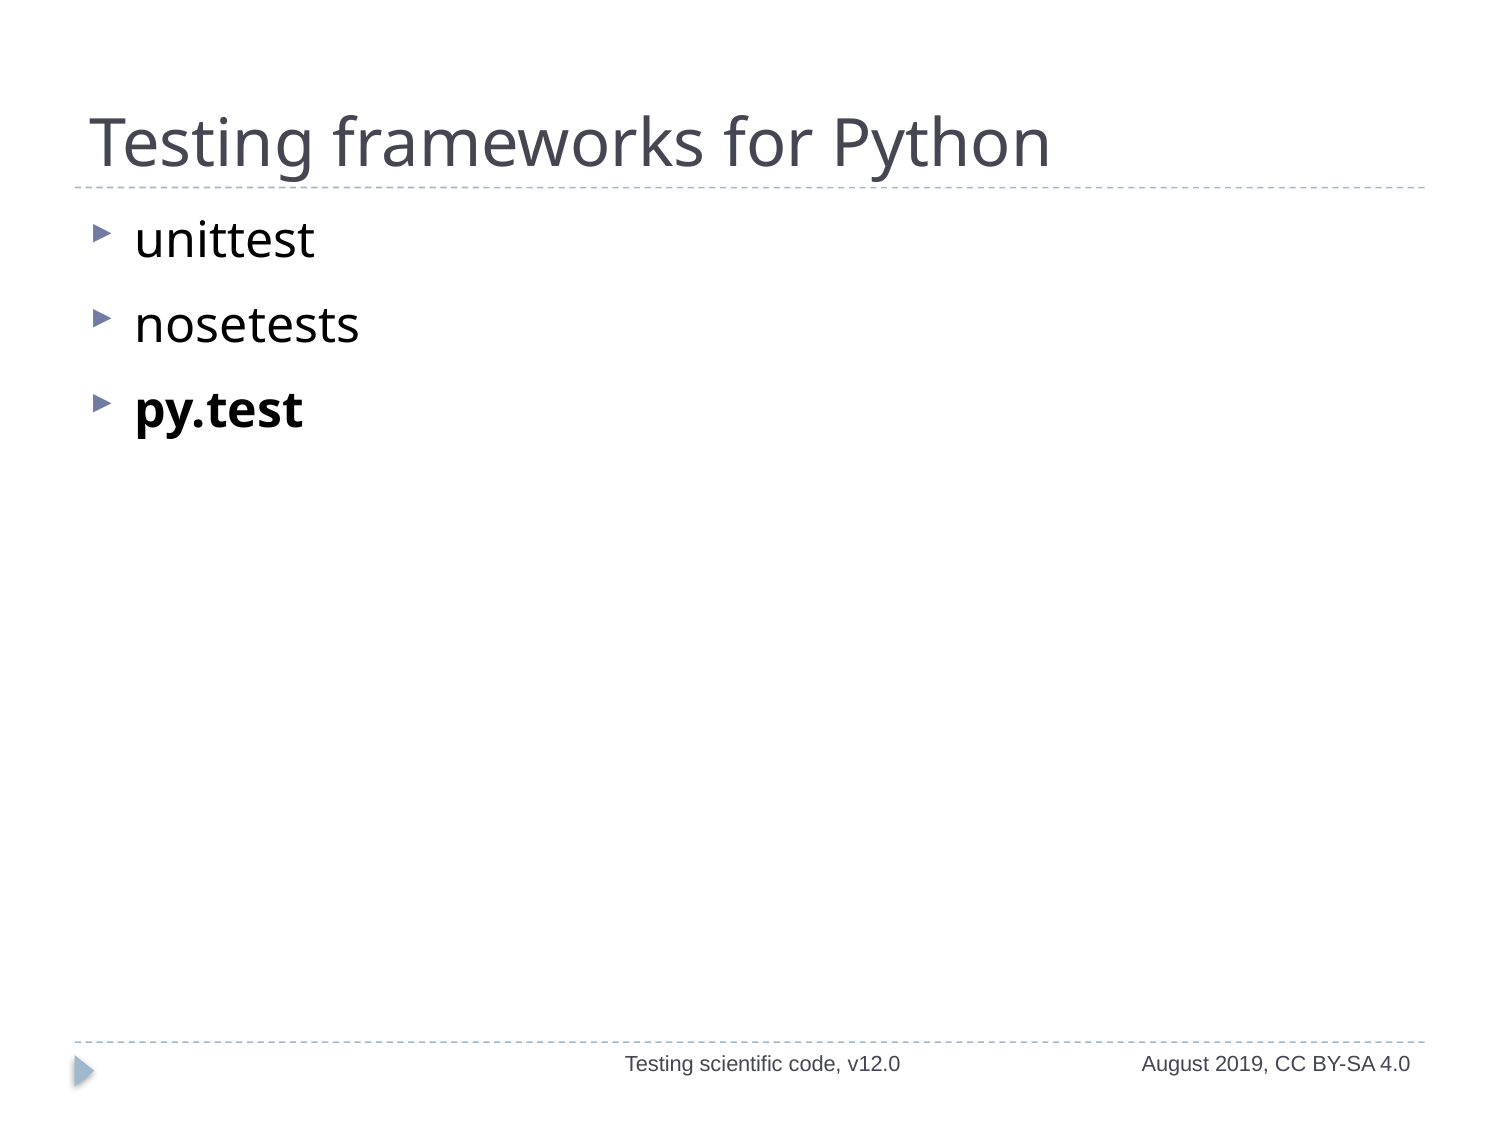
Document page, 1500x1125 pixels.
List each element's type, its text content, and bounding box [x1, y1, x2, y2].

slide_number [1051, 1042, 1426, 1103]
list unittest nosetests py.test [75, 200, 1425, 1010]
title Testing frameworks for Python [75, 24, 1425, 188]
footer Testing scientific code, v12.0 [475, 1042, 1051, 1103]
